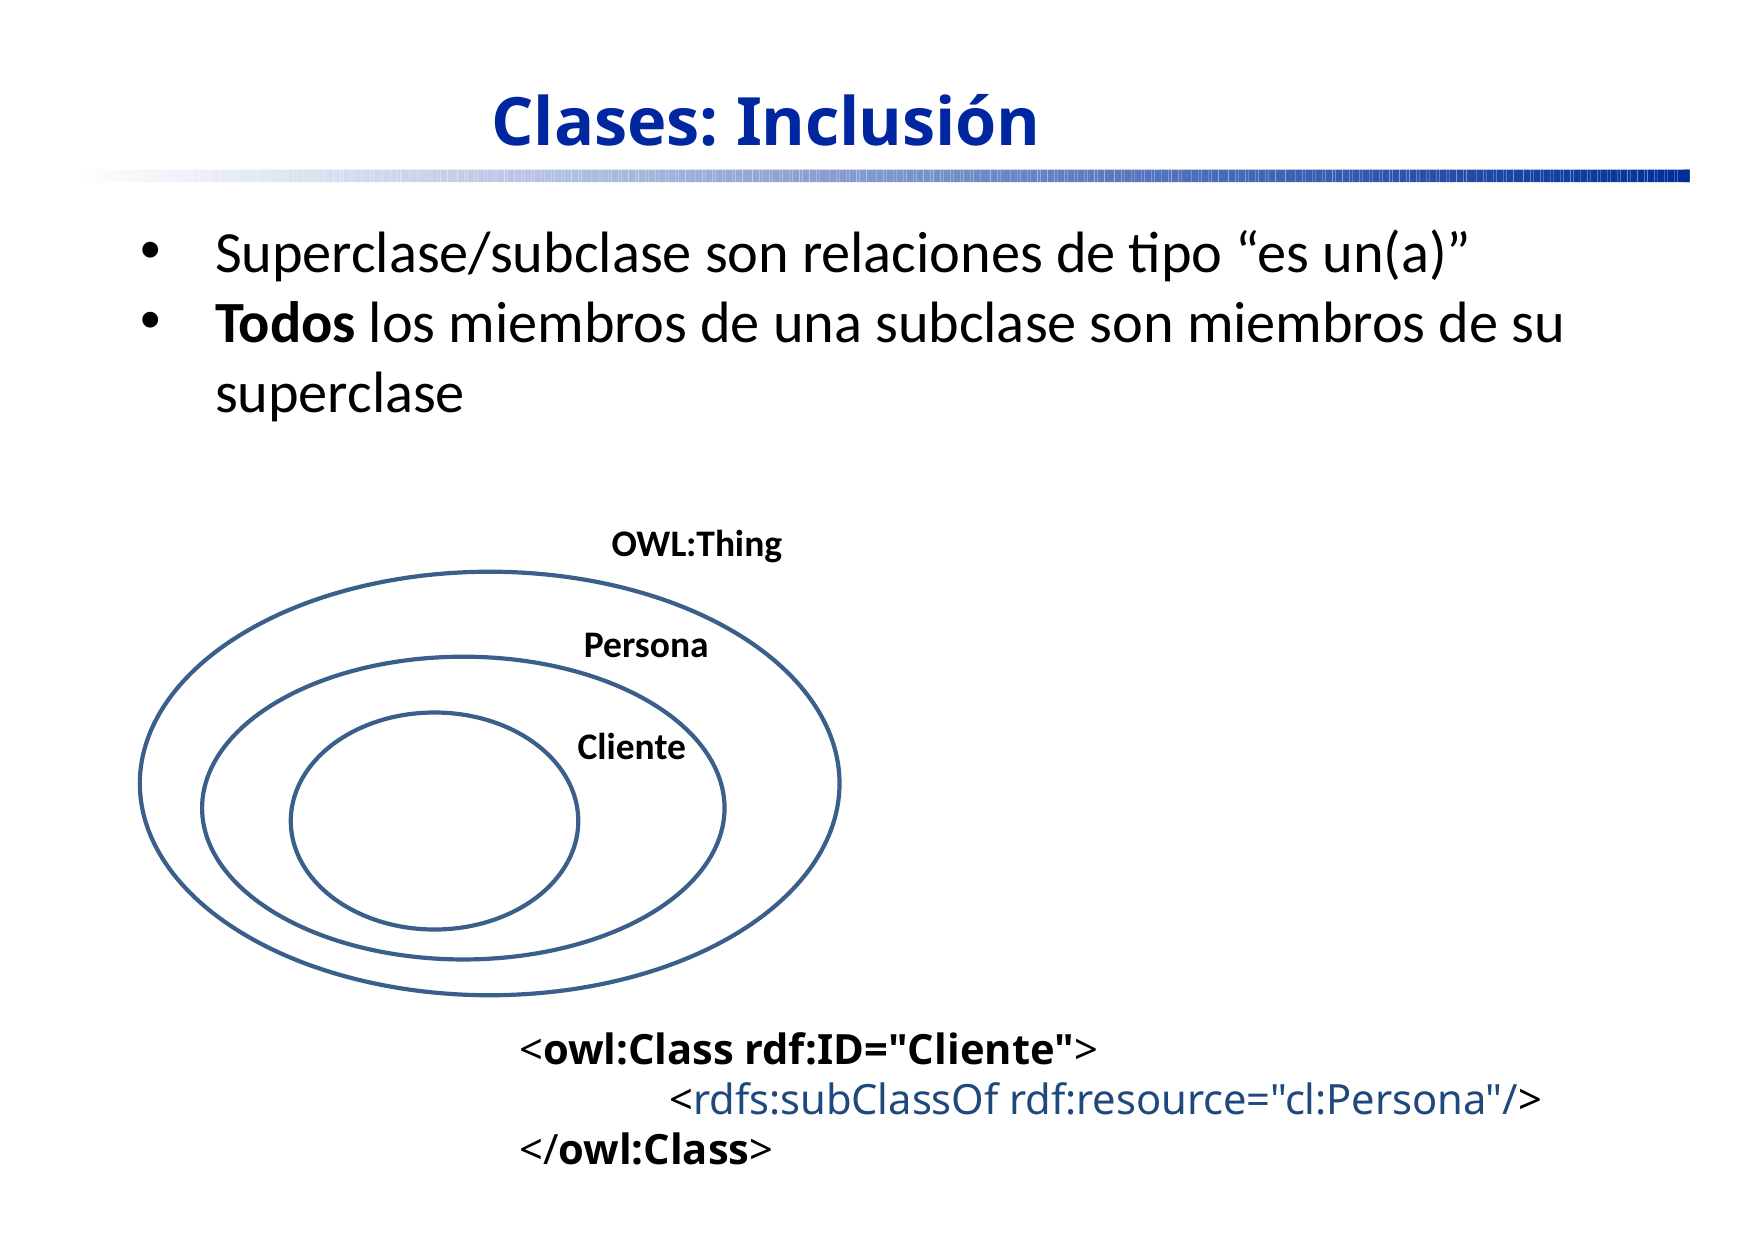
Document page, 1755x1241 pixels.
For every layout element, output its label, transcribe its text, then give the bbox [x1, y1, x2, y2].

text_box <owl:Class rdf:ID="Cliente"> <rdfs:subClassOf rdf:resource="cl:Persona"/> </owl:Class> [402, 1015, 1721, 1181]
text_box Superclase/subclase son relaciones de tipo “es un(a)” Todos los miembros de una subclase son miembros de su superclase [139, 212, 1608, 424]
text_box [137, 569, 842, 998]
text_box Persona [705, 613, 724, 623]
title Clases: Inclusión [489, 77, 1253, 212]
text_box OWL:Thing [596, 511, 798, 571]
